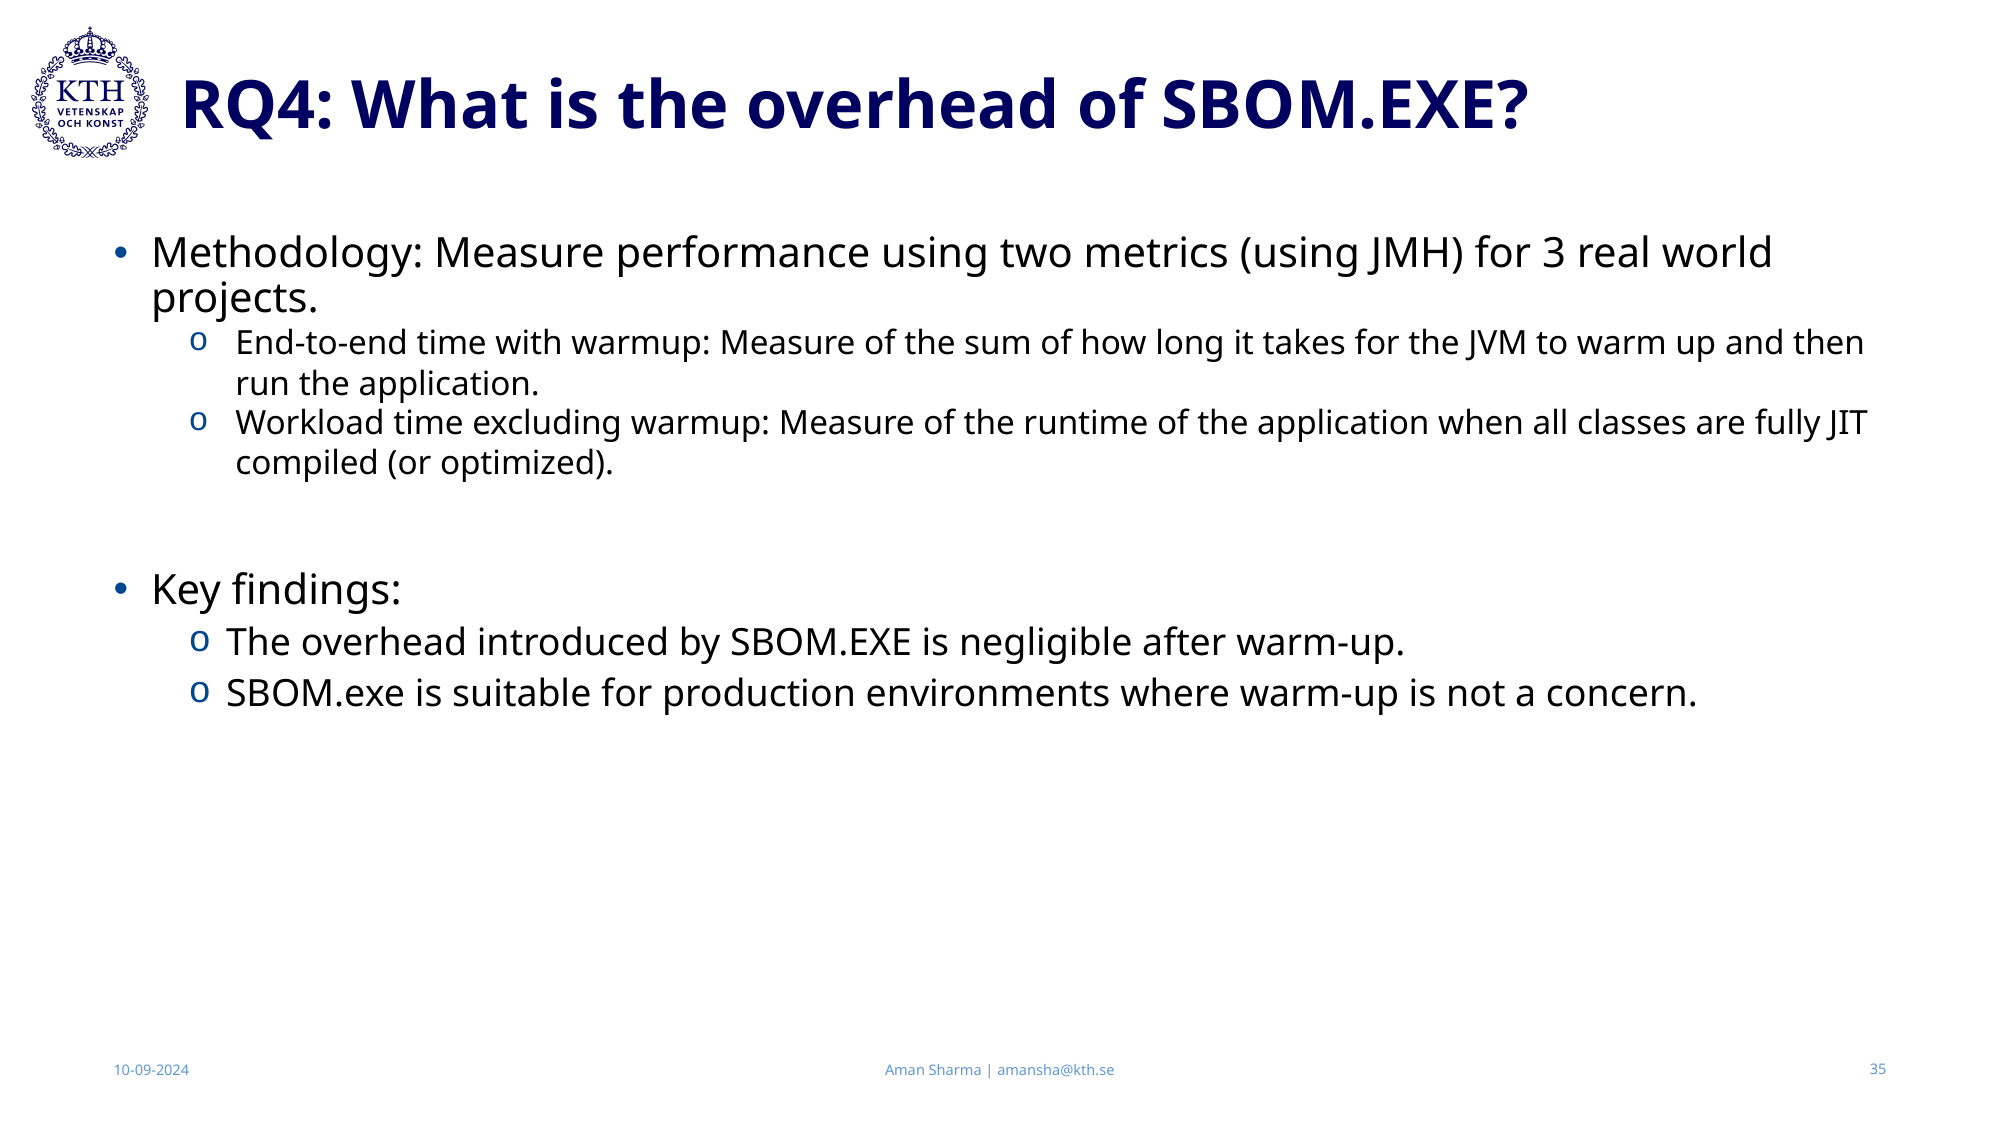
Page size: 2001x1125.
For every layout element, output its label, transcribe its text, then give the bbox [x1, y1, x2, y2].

picture [31, 26, 149, 158]
slide_number 35 [1451, 1061, 1902, 1078]
list Methodology: Measure performance using two metrics (using JMH) for 3 real world projects. End-to-end time with warmup: Measure of the sum of how long it takes for the JVM to warm up and then run the application. Workload time excluding warmup: Measure of the runtime of the application when all classes are fully JIT compiled (or optimized). Key findings: The overhead introduced by SBOM.EXE is negligible after warm-up. SBOM.exe is suitable for production environments where warm-up is not a concern. [98, 224, 1902, 1038]
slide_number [98, 1061, 549, 1078]
footer Aman Sharma | amansha@kth.se [662, 1061, 1338, 1078]
title RQ4: What is the overhead of SBOM.EXE? [165, 53, 1902, 151]
